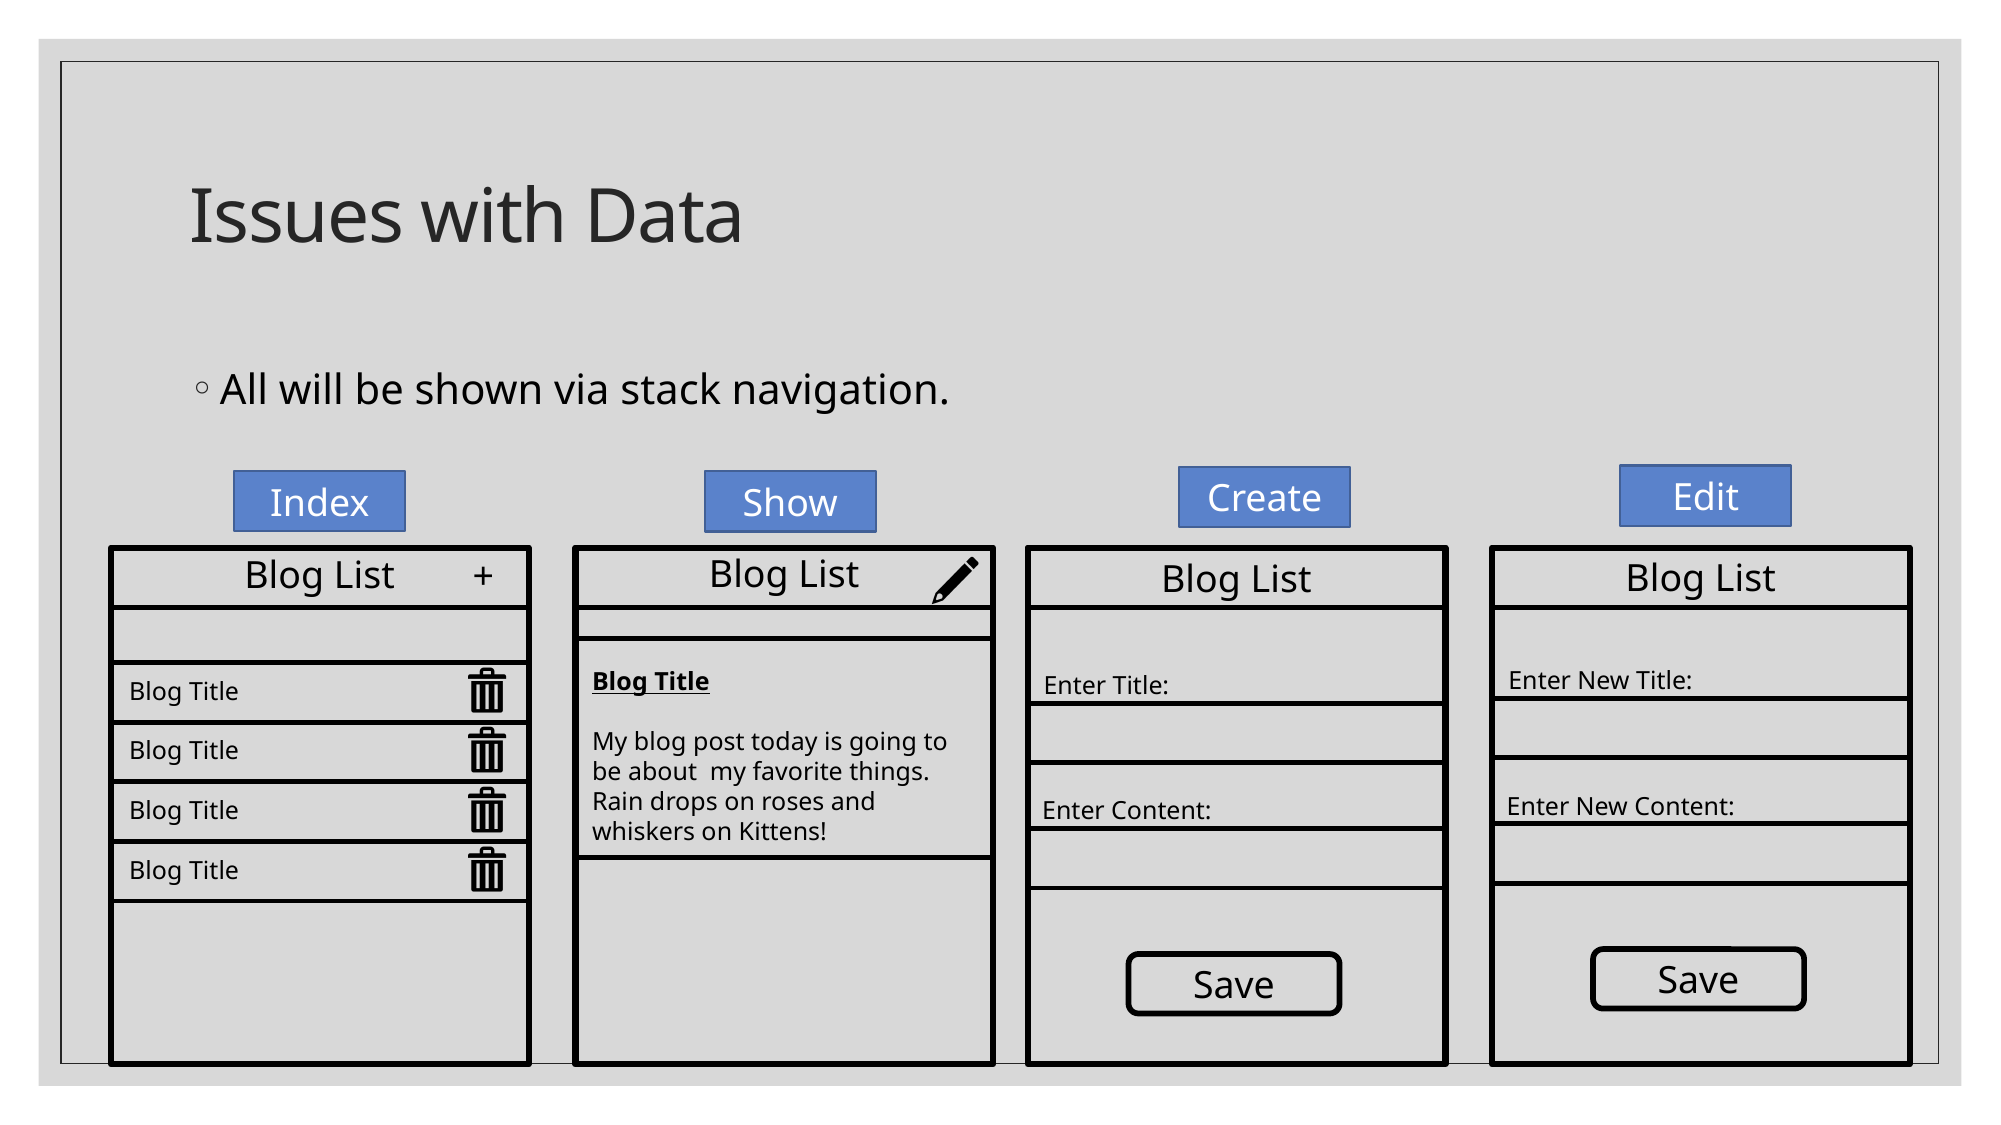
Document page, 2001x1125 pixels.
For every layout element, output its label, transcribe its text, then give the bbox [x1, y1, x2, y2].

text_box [1024, 662, 1446, 1014]
text_box [1491, 1015, 1911, 1065]
text_box Blog List [694, 542, 875, 603]
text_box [1488, 657, 1910, 1009]
text_box Blog List [1610, 546, 1792, 607]
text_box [111, 722, 529, 779]
text_box Edit [1619, 464, 1792, 527]
title Issues with Data [174, 105, 1825, 331]
text_box [1491, 547, 1911, 608]
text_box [111, 841, 529, 902]
text_box Show [704, 470, 877, 533]
text_box [574, 547, 994, 608]
text_box [1327, 547, 1446, 608]
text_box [111, 662, 529, 719]
text_box [110, 608, 530, 659]
text_box + [457, 544, 510, 605]
text_box Blog List [1146, 547, 1327, 608]
text_box [1027, 1021, 1446, 1065]
picture [927, 552, 983, 609]
text_box [110, 908, 530, 1065]
text_box [574, 608, 994, 635]
text_box Create [1178, 466, 1351, 528]
text_box Blog List [229, 543, 411, 604]
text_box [111, 782, 529, 838]
text_box [1027, 547, 1146, 608]
list All will be shown via stack navigation. [174, 345, 1825, 977]
text_box Index [233, 470, 406, 532]
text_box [575, 638, 994, 858]
text_box [110, 547, 530, 608]
text_box [574, 865, 994, 1065]
text_box [1027, 608, 1446, 659]
text_box [1491, 608, 1911, 654]
